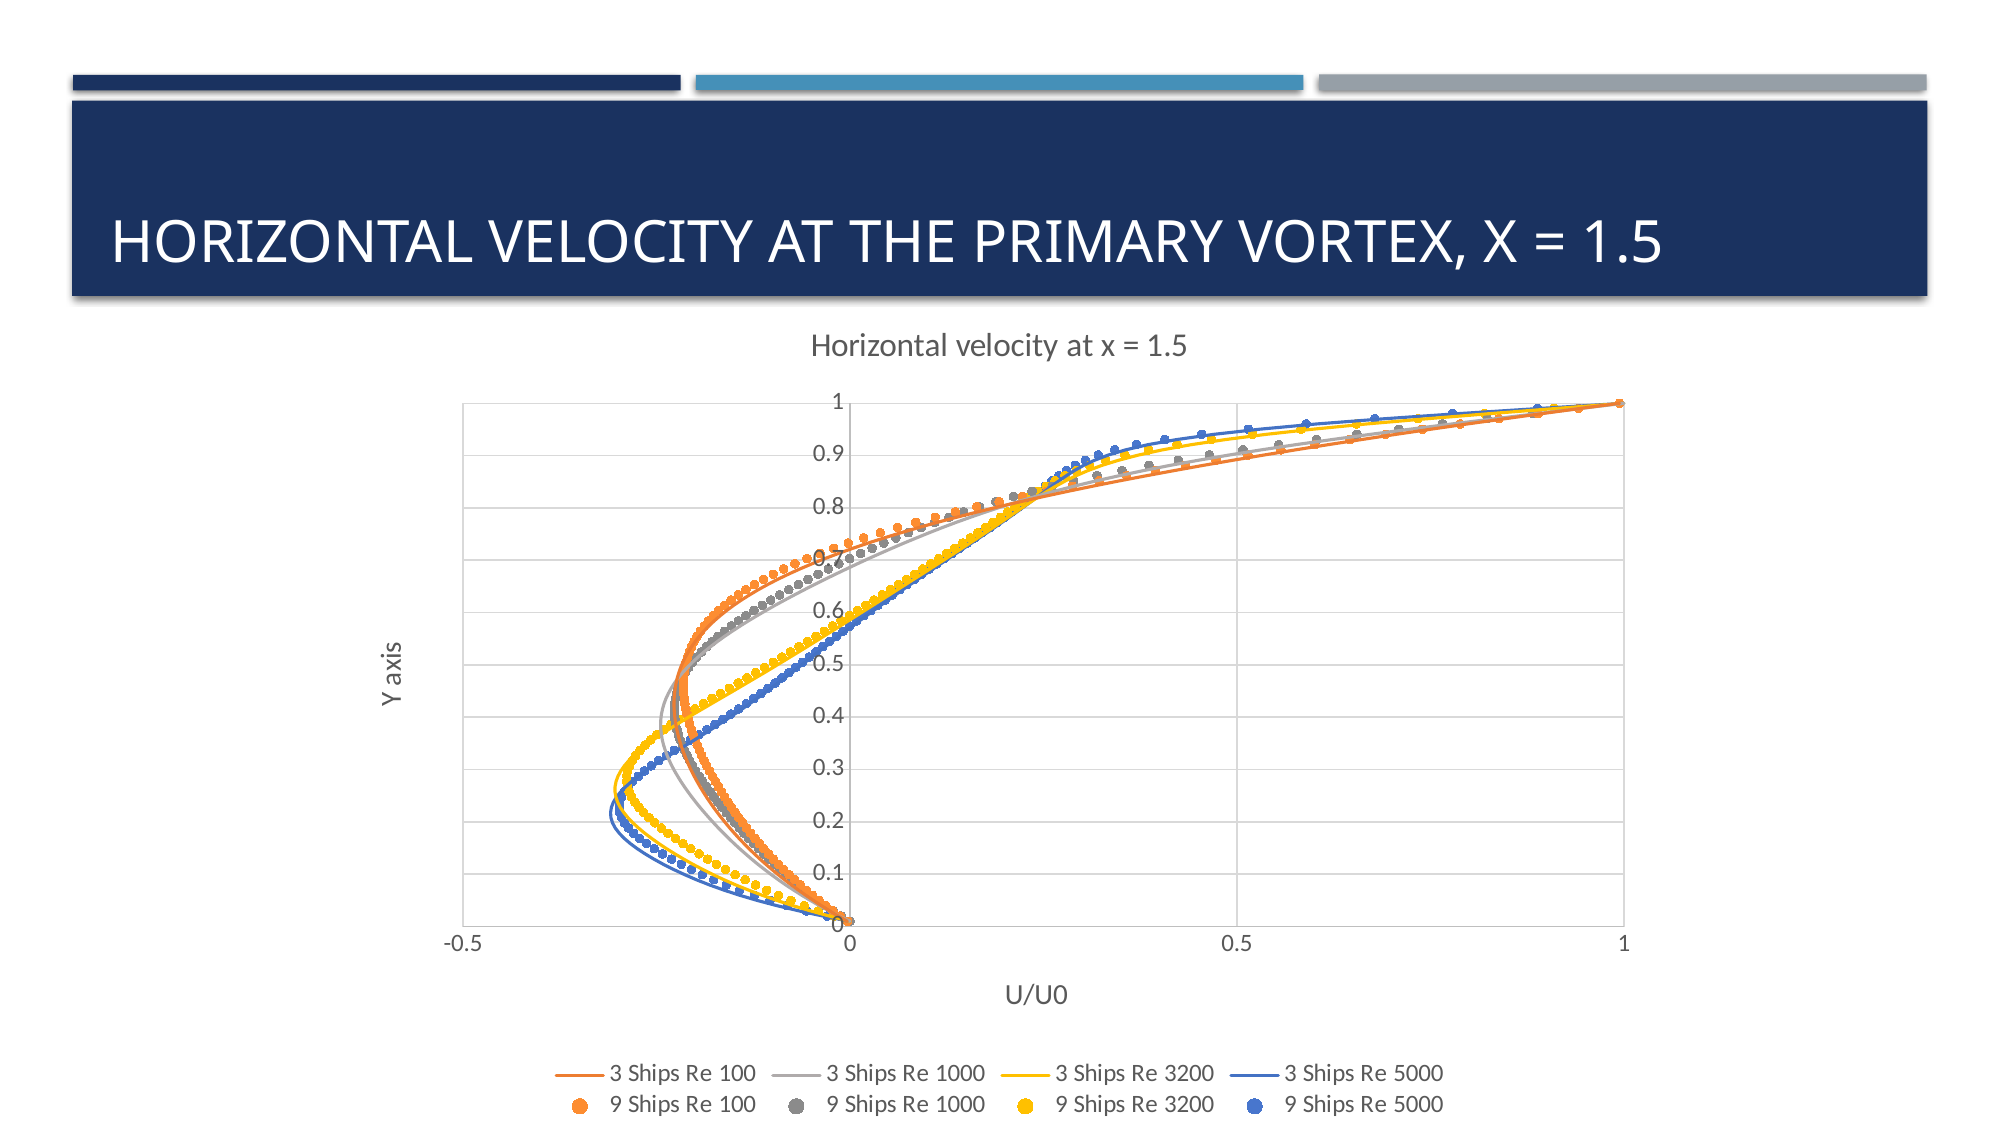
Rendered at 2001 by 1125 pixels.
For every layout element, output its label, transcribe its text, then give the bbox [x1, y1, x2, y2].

title Horizontal Velocity at the primary vortex, x = 1.5 [95, 115, 1905, 282]
chart [342, 296, 1657, 1125]
